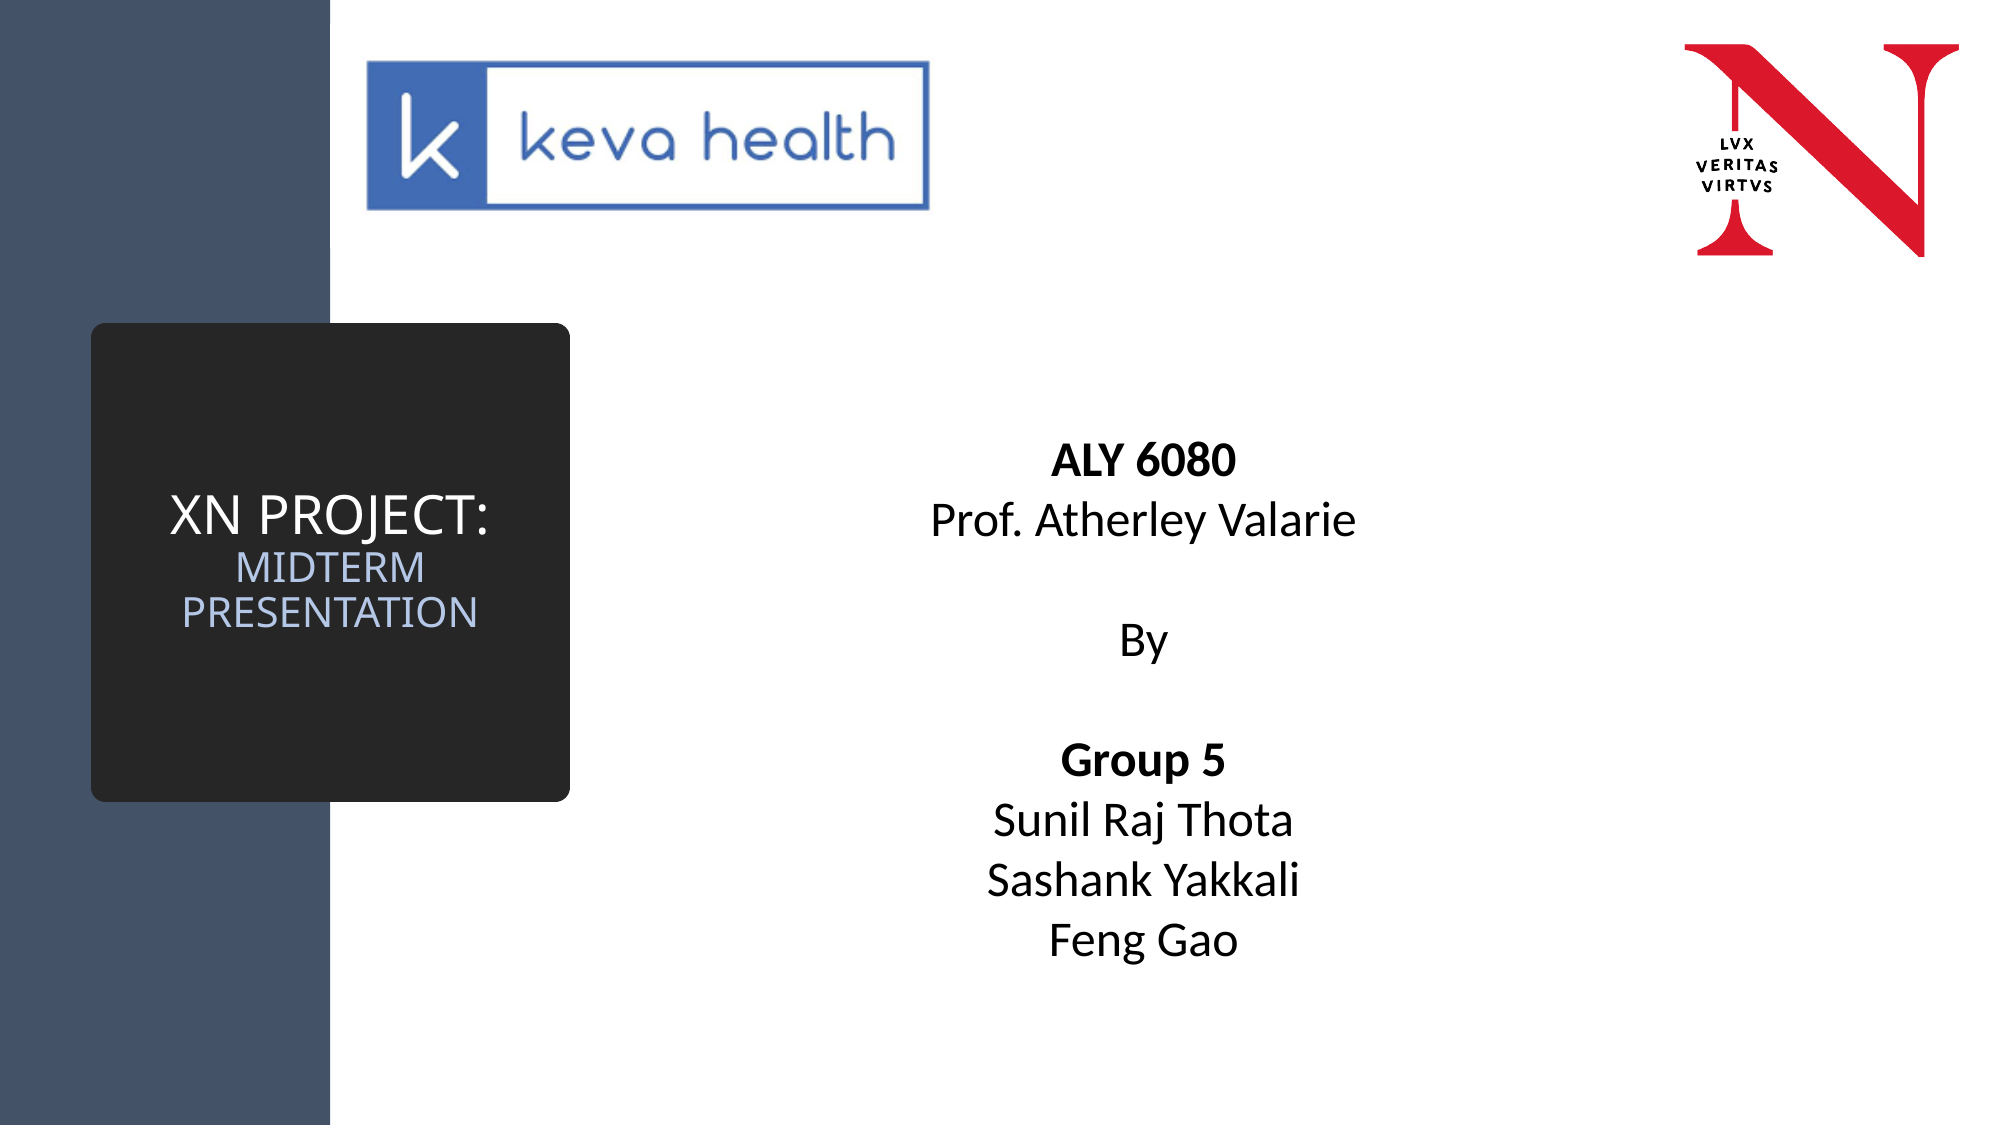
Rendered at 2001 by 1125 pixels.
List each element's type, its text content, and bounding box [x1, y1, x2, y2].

text_box [0, 0, 331, 1125]
picture [330, 24, 967, 248]
picture [1643, 0, 2000, 283]
title XN PROJECT: MIDTERM PRESENTATION [105, 337, 556, 788]
text_box ALY 6080​ Prof. Atherley Valarie By Group 5 Sunil Raj Thota Sashank Yakkali Feng Gao [778, 418, 1510, 974]
